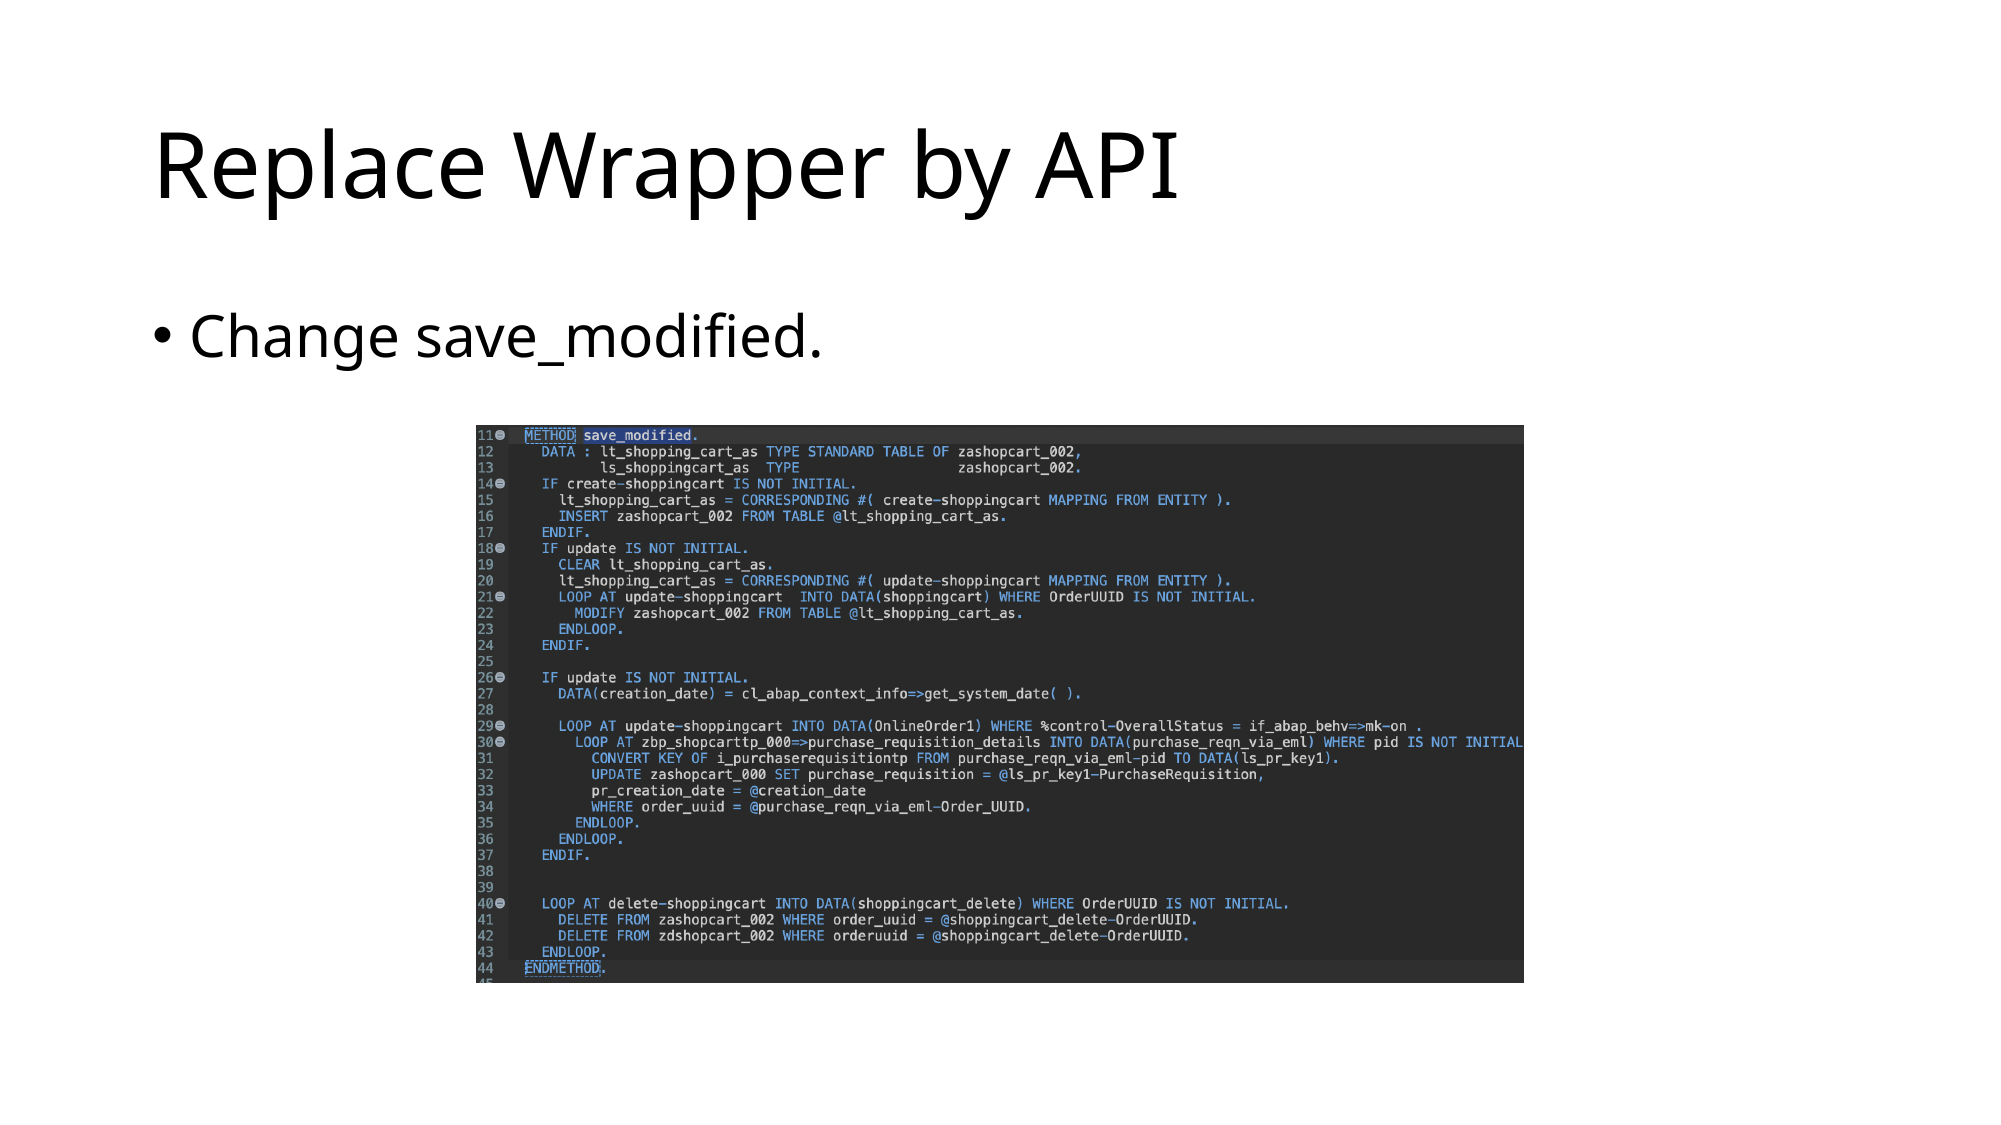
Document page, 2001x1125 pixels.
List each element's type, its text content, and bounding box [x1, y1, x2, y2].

title Replace Wrapper by API [137, 59, 1863, 278]
list Change save_modified. [137, 299, 1863, 1014]
picture [476, 425, 1524, 983]
